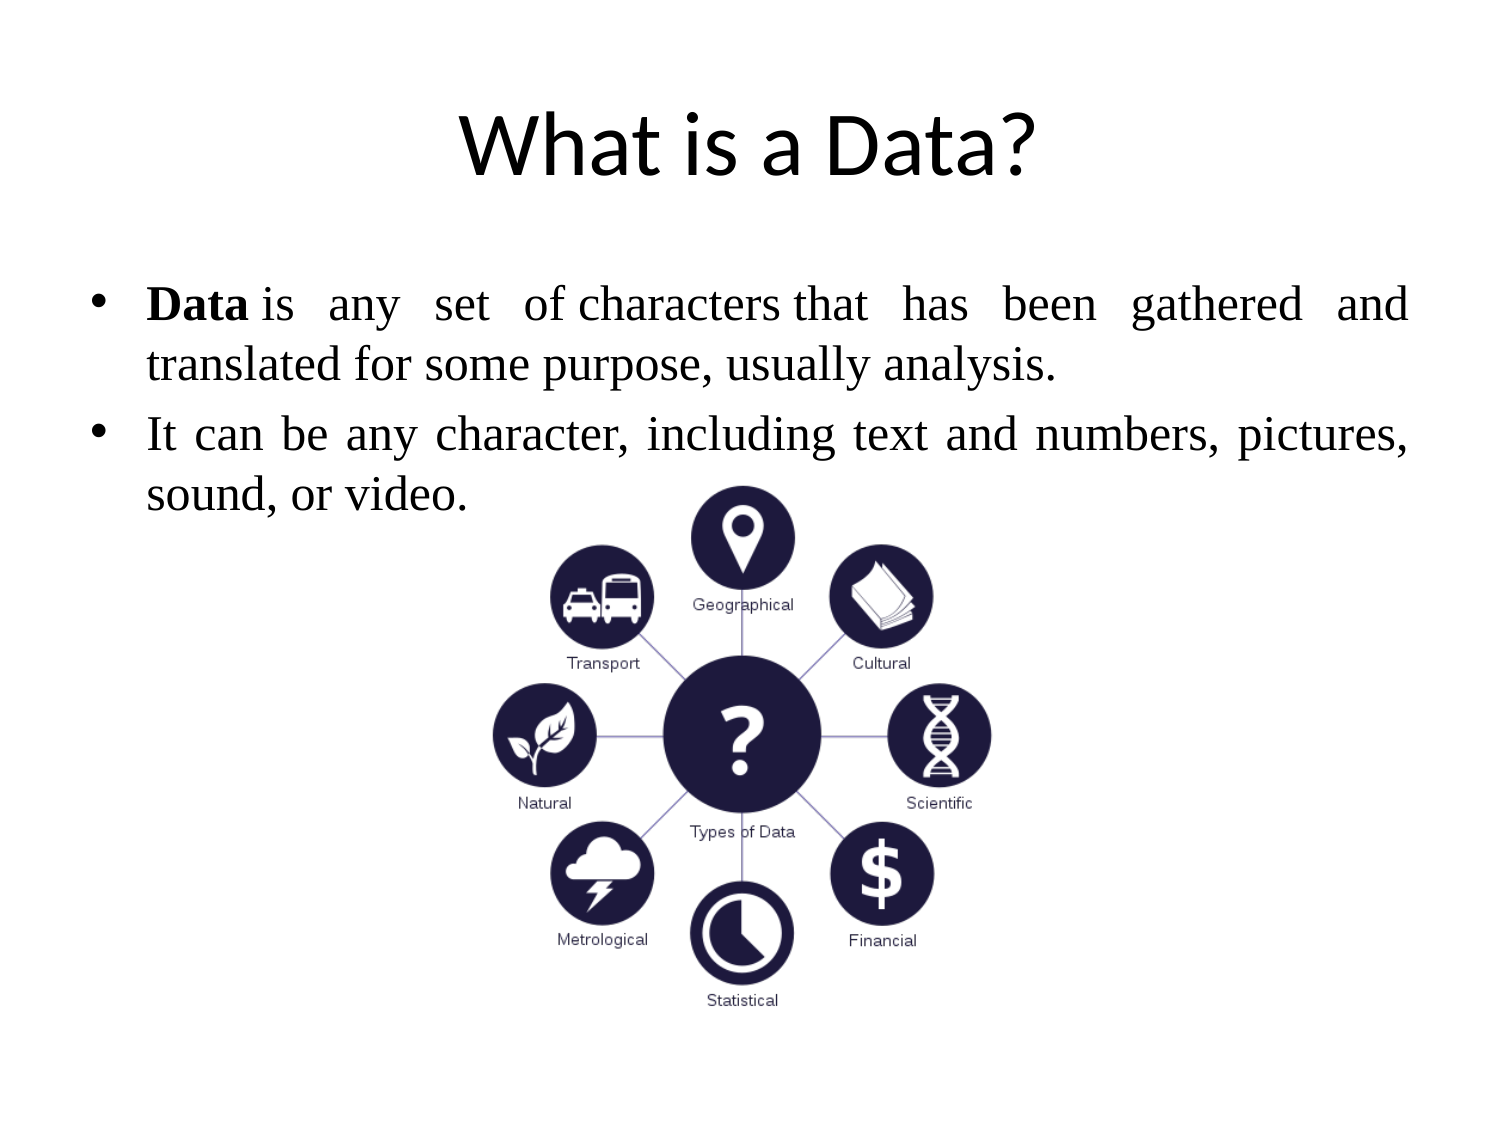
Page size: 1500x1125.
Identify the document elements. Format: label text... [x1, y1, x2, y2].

title What is a Data? [75, 45, 1425, 233]
list Data is any set of characters that has been gathered and translated for some purpose, usually analysis. It can be any character, including text and numbers, pictures, sound, or video. [75, 262, 1425, 1005]
picture [480, 474, 1003, 1019]
